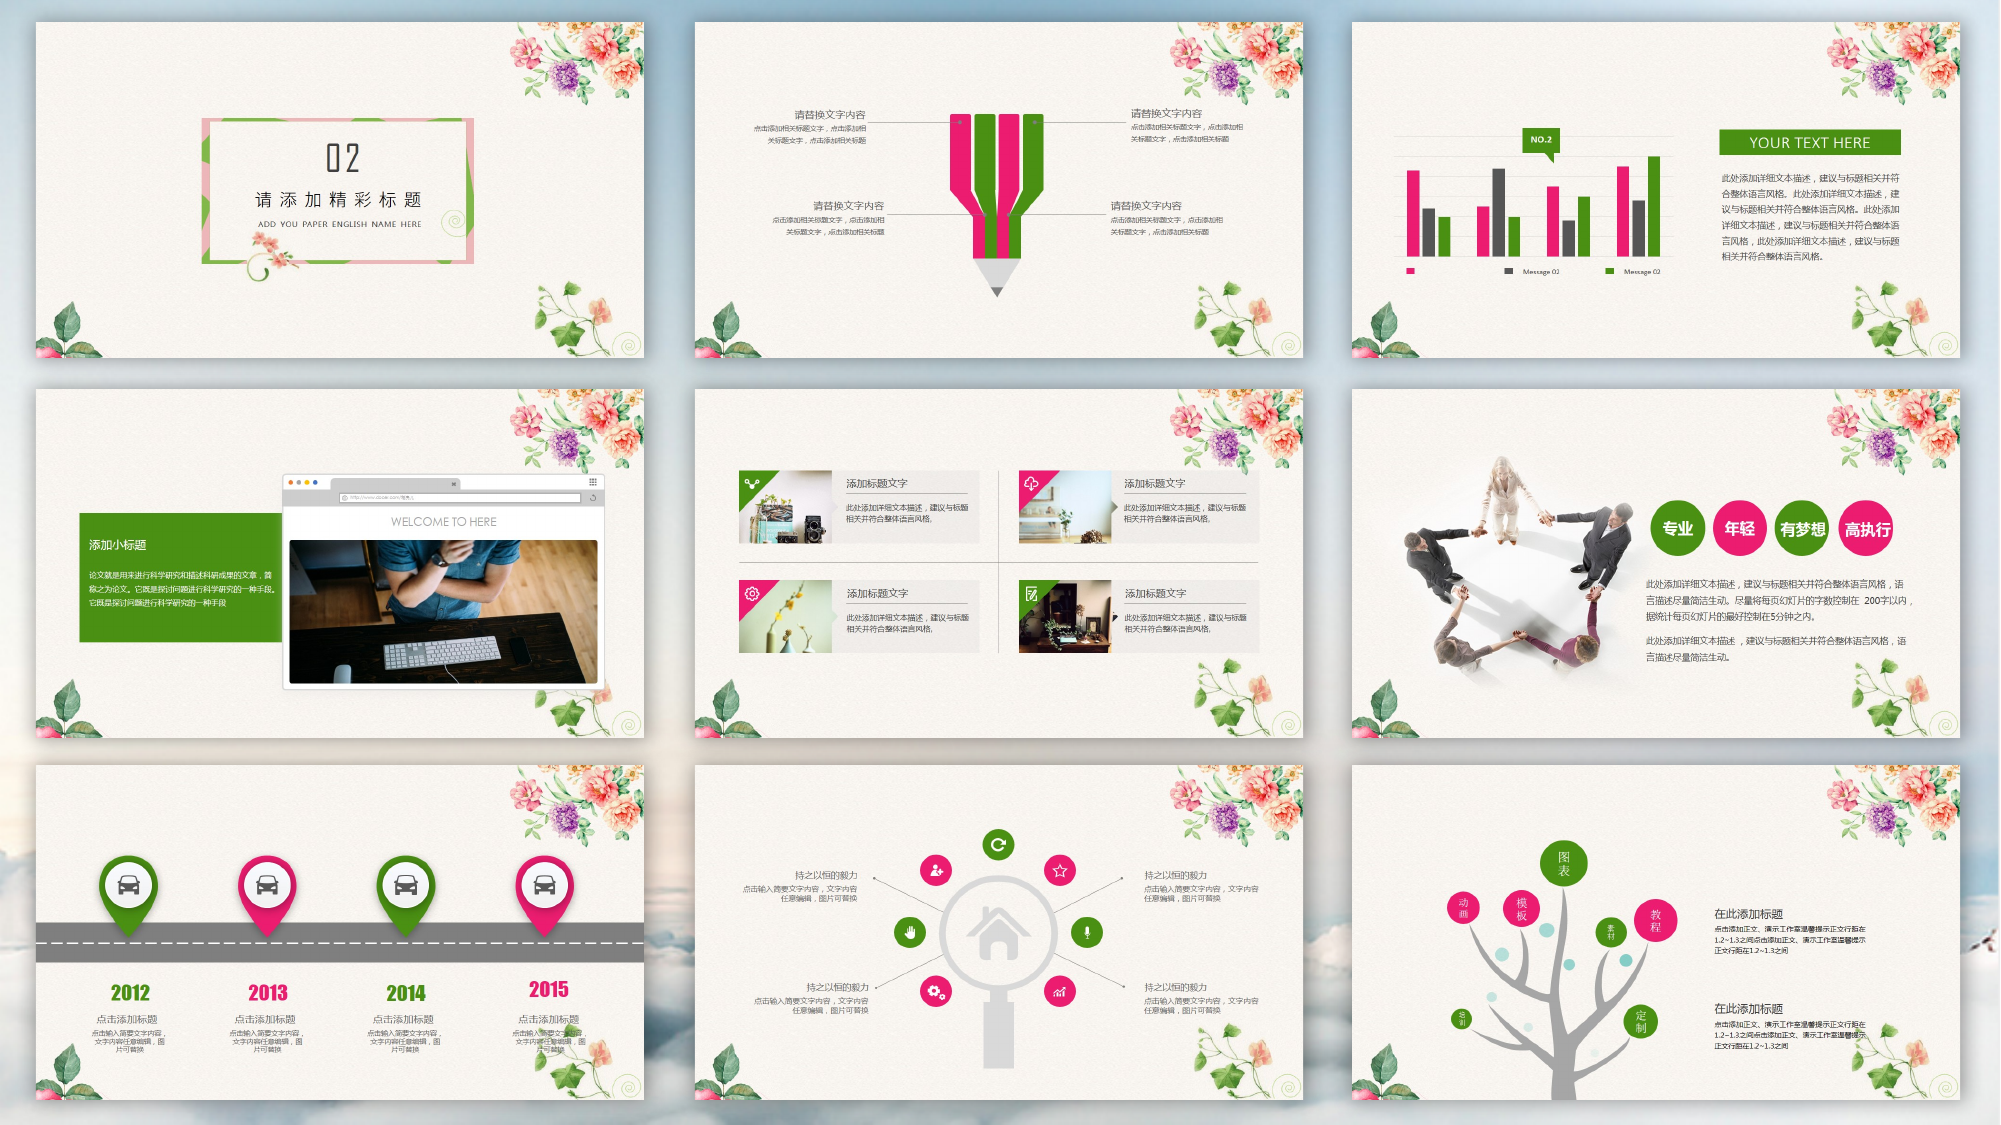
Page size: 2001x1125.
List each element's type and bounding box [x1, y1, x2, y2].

text_box [694, 388, 1304, 739]
text_box [35, 21, 645, 358]
text_box [35, 764, 645, 1101]
text_box [694, 21, 1304, 358]
text_box [1351, 388, 1961, 739]
text_box [1351, 21, 1961, 358]
picture [0, 0, 2001, 1125]
text_box [1351, 764, 1961, 1101]
text_box [694, 764, 1304, 1101]
text_box [35, 388, 645, 739]
